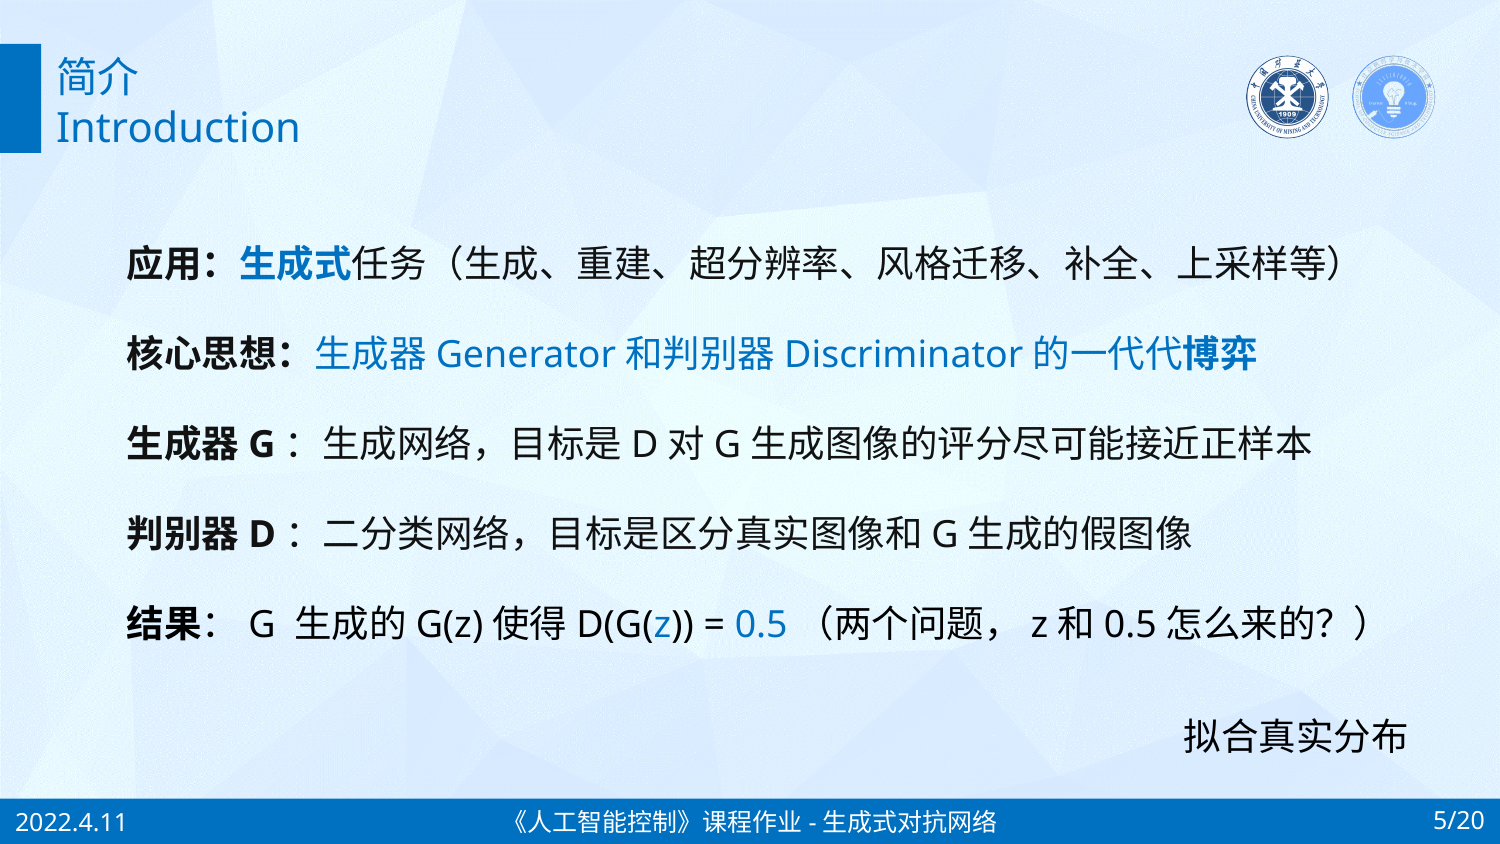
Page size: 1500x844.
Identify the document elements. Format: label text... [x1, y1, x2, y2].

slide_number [0, 798, 338, 844]
text_box 拟合真实分布 [891, 705, 1424, 766]
slide_number 5/20 [1163, 798, 1500, 844]
footer 《人工智能控制》课程作业-生成式对抗网络 [452, 798, 1048, 844]
picture [0, 0, 1500, 798]
text_box 应用：生成式任务（生成、重建、超分辨率、风格迁移、补全、上采样等） 核心思想：生成器Generator和判别器Discriminator的一代代博弈 生成器G：生成网络，目标是D对G生成图像的评分尽可能接近正样本 判别器D：二分类网络，目标是区分真实图像和G生成的假图像 结果：G 生成的G(z)使得D(G(z)) = 0.5（两个问题，z和0.5怎么来的？） [112, 232, 1424, 653]
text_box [0, 43, 763, 160]
